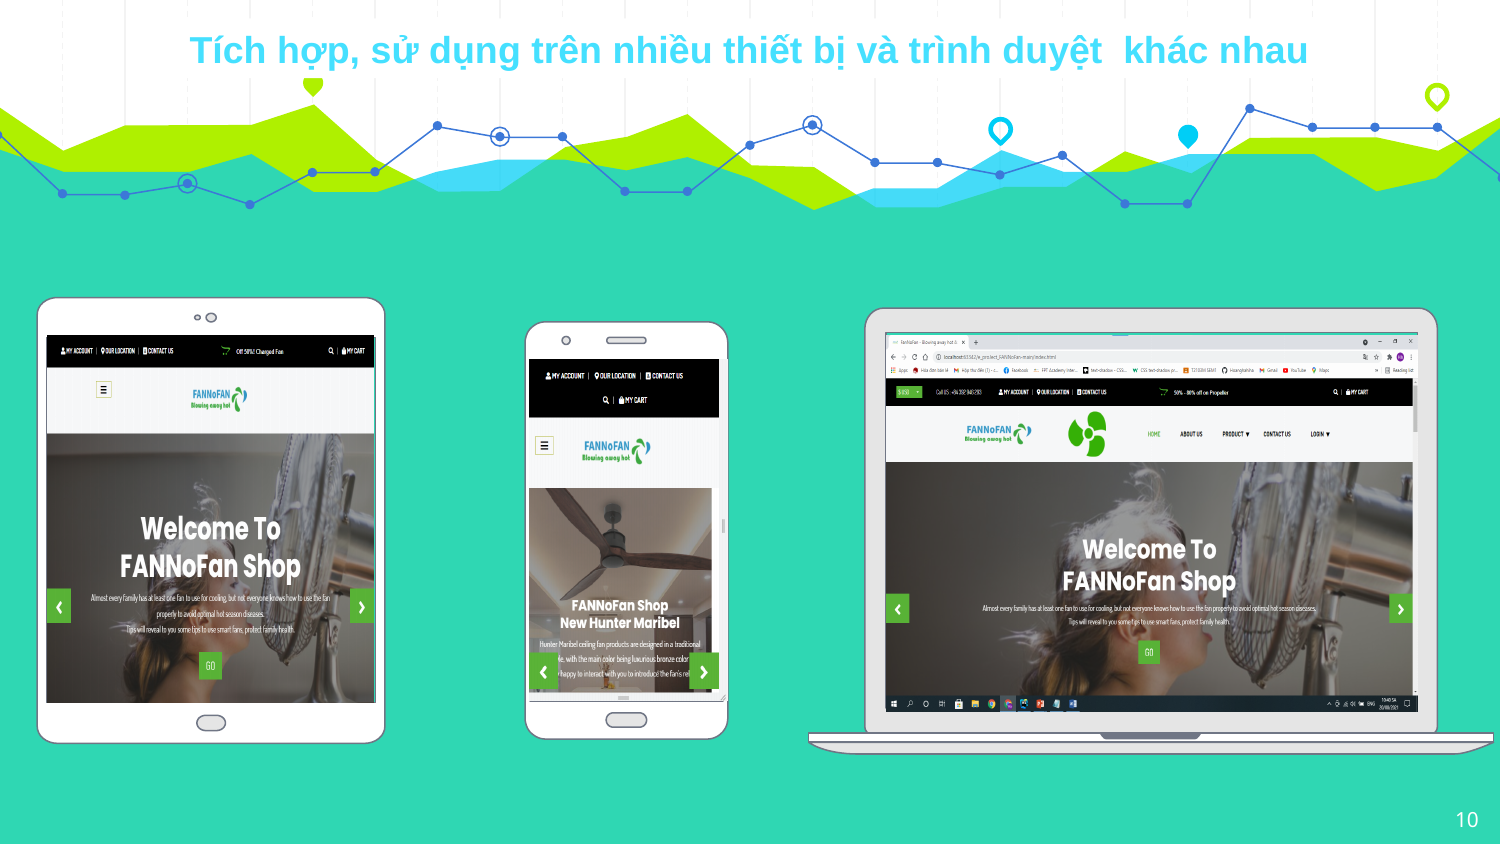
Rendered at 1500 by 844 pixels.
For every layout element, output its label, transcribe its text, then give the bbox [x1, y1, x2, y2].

slide_number 10 [1403, 791, 1494, 844]
picture [529, 358, 728, 702]
picture [886, 334, 1419, 712]
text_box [36, 297, 386, 744]
text_box Tích hợp, sử dụng trên nhiều thiết bị và trình duyệt khác nhau [174, 18, 1326, 79]
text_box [524, 321, 729, 363]
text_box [808, 307, 1494, 755]
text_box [524, 702, 729, 740]
picture [47, 334, 375, 703]
